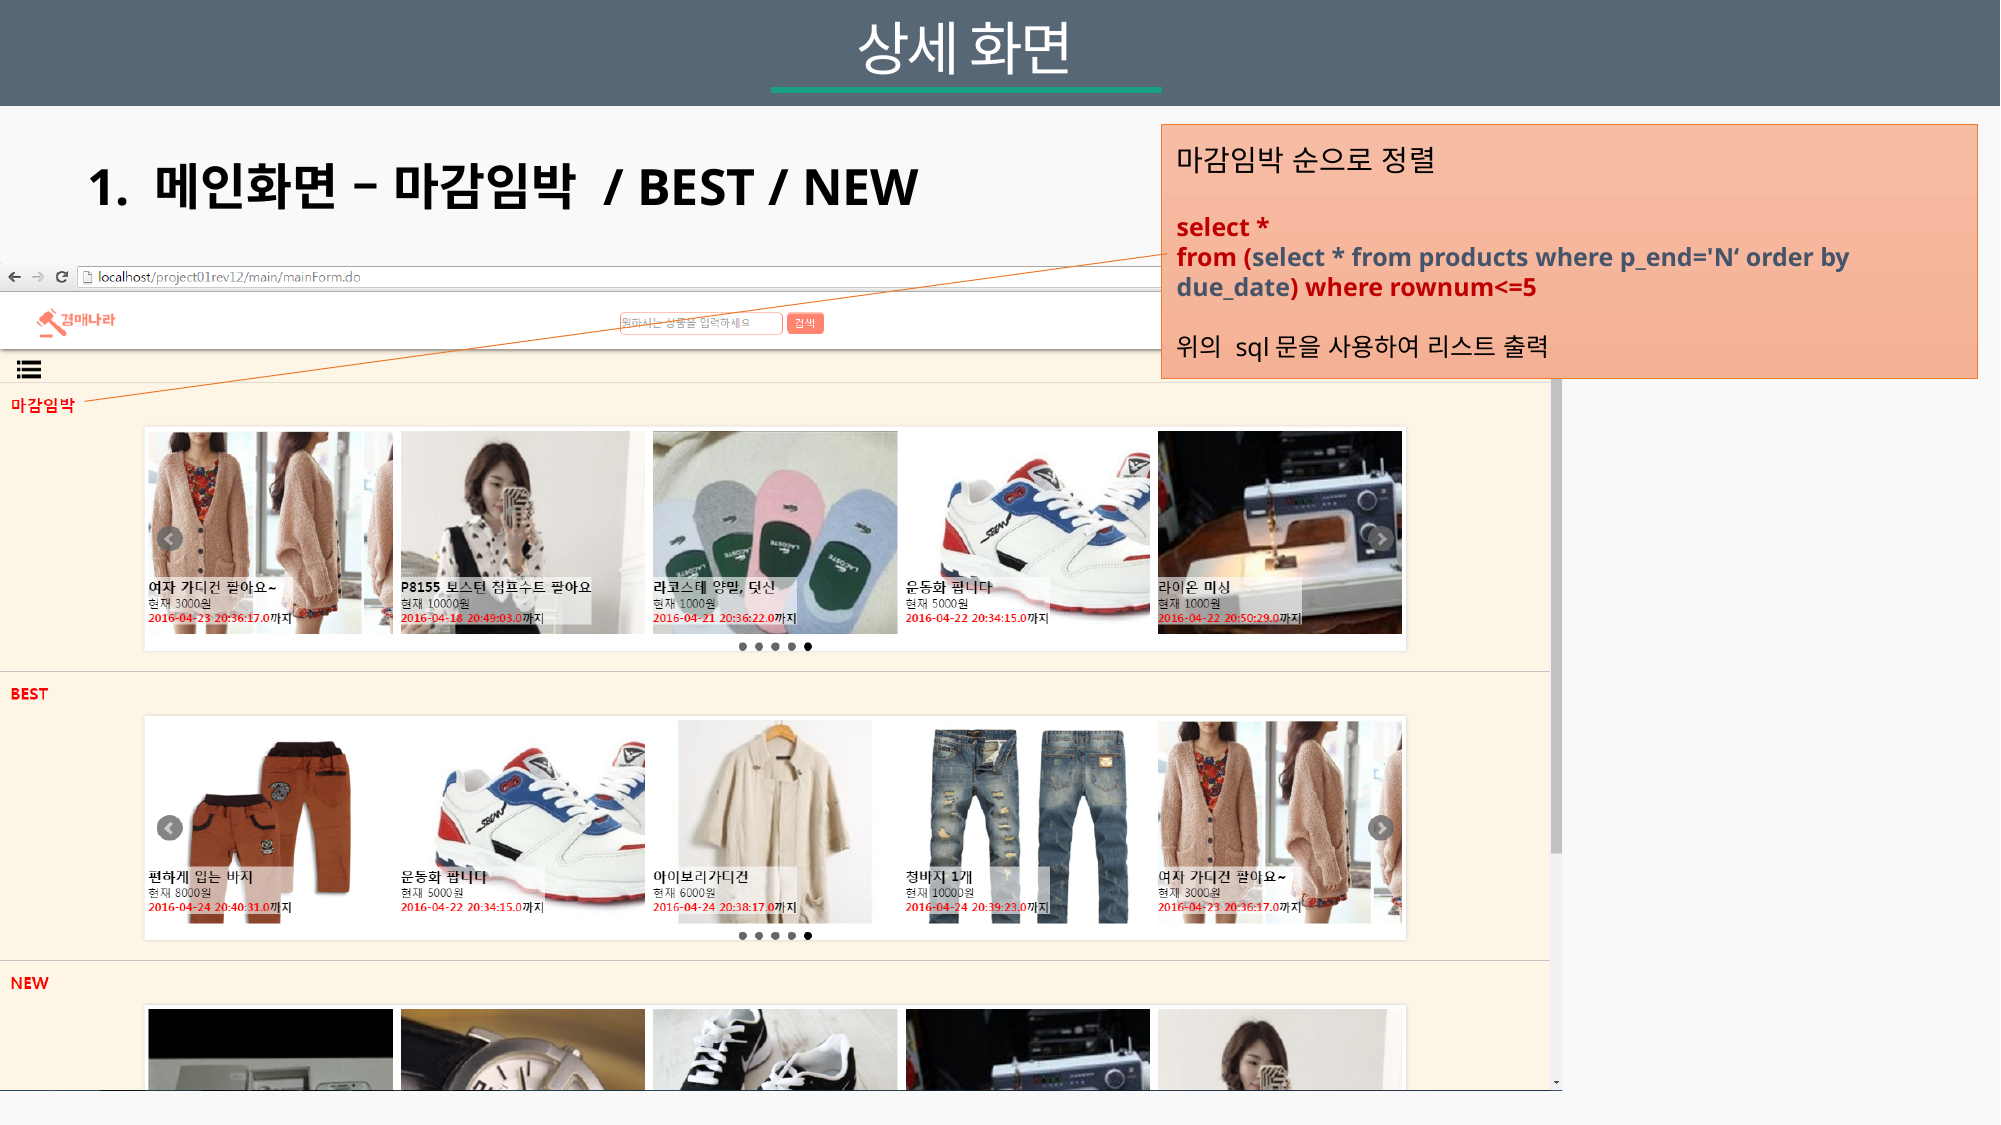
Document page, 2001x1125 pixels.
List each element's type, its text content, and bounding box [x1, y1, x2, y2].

text_box 마감임박 순으로 정렬 select * from (select * from products where p_end='N‘ order by due_date) where rownum<=5 위의 sql문을 사용하여 리스트 출력 [1095, 124, 1978, 379]
text_box 1. 메인화면 – 마감임박 / BEST / NEW [72, 147, 1161, 223]
picture [0, 263, 1563, 1091]
text_box [0, 0, 2000, 107]
text_box 상세 화면 [611, 4, 1319, 90]
